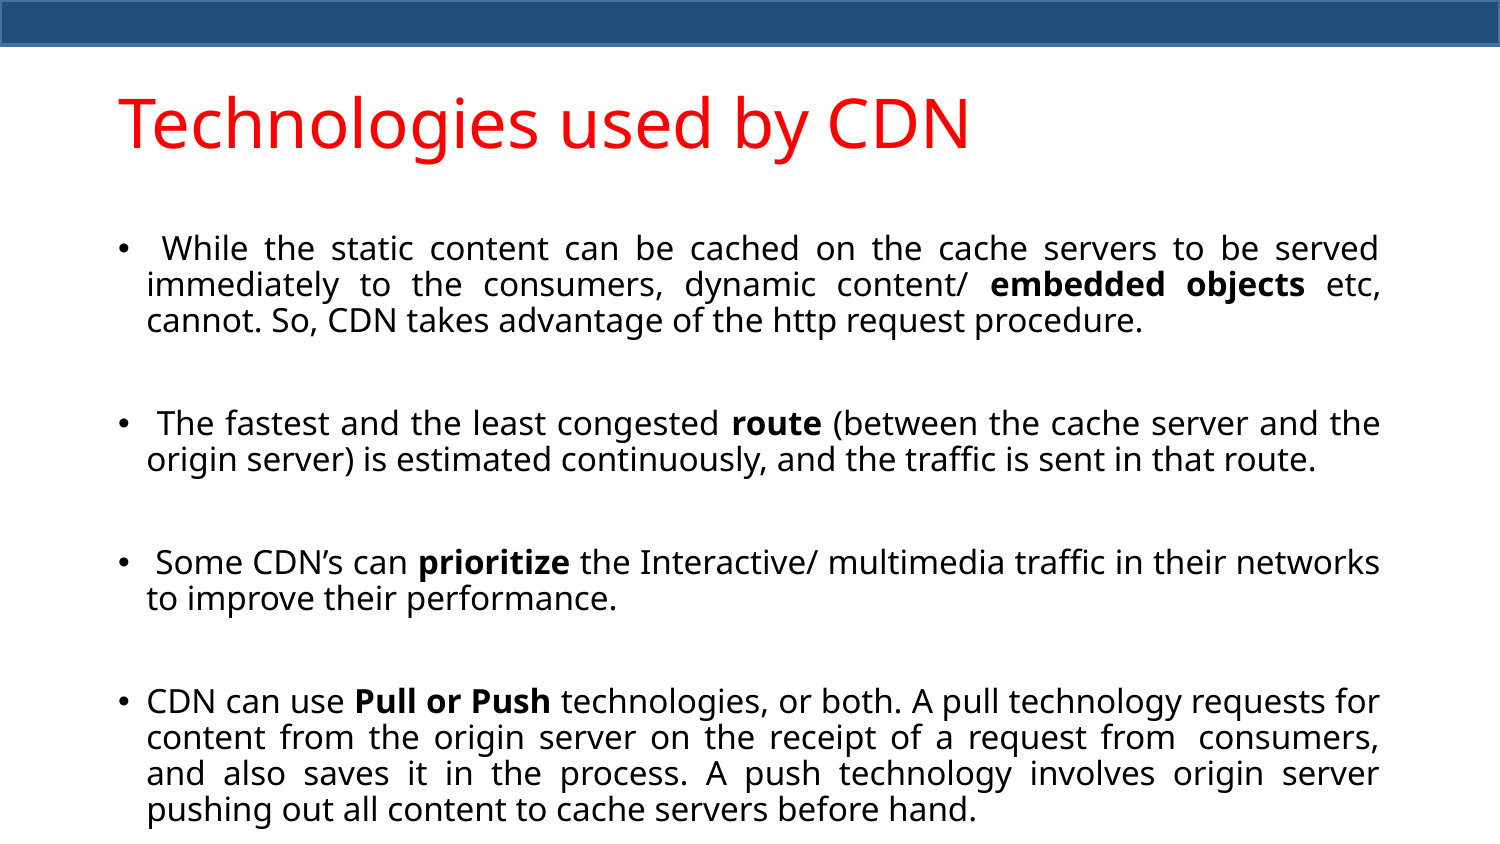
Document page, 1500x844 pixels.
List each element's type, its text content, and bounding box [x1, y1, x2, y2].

list While the static content can be cached on the cache servers to be served immediately to the consumers, dynamic content/ embedded objects etc, cannot. So, CDN takes advantage of the http request procedure. The fastest and the least congested route (between the cache server and the origin server) is estimated continuously, and the traffic is sent in that route. Some CDN’s can prioritize the Interactive/ multimedia traffic in their networks to improve their performance. CDN can use Pull or Push technologies, or both. A pull technology requests for content from the origin server on the receipt of a request from consumers, and also saves it in the process. A push technology involves origin server pushing out all content to cache servers before hand. [103, 224, 1397, 844]
title Technologies used by CDN [103, 44, 1397, 208]
